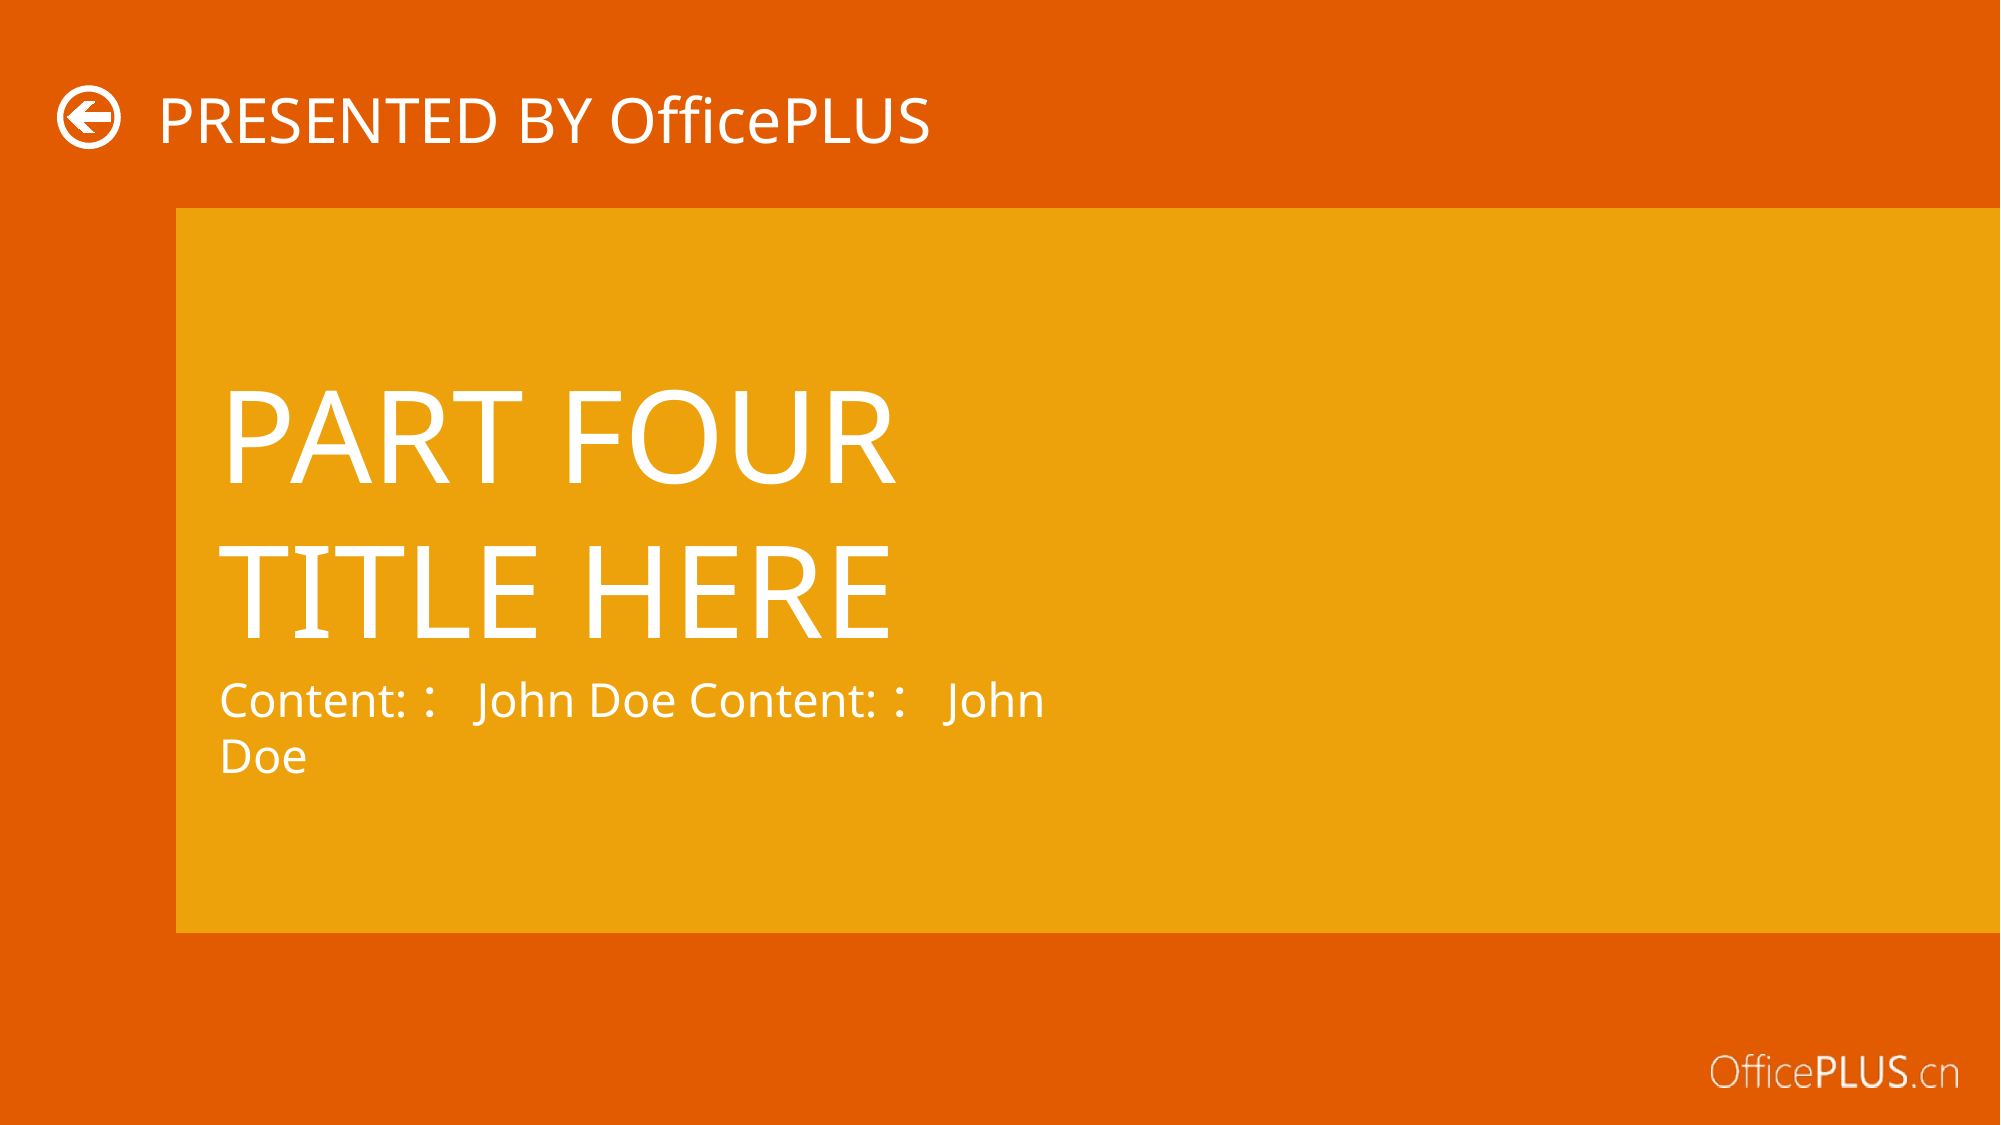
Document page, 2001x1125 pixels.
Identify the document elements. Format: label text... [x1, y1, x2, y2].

text_box Content:：John Doe Content:：John Doe [204, 662, 1106, 790]
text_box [59, 88, 118, 147]
text_box PART FOUR TITLE HERE [204, 347, 1840, 672]
picture [1711, 1054, 1958, 1088]
text_box PRESENTED BY OfficePLUS [142, 73, 948, 164]
text_box [174, 206, 2000, 935]
